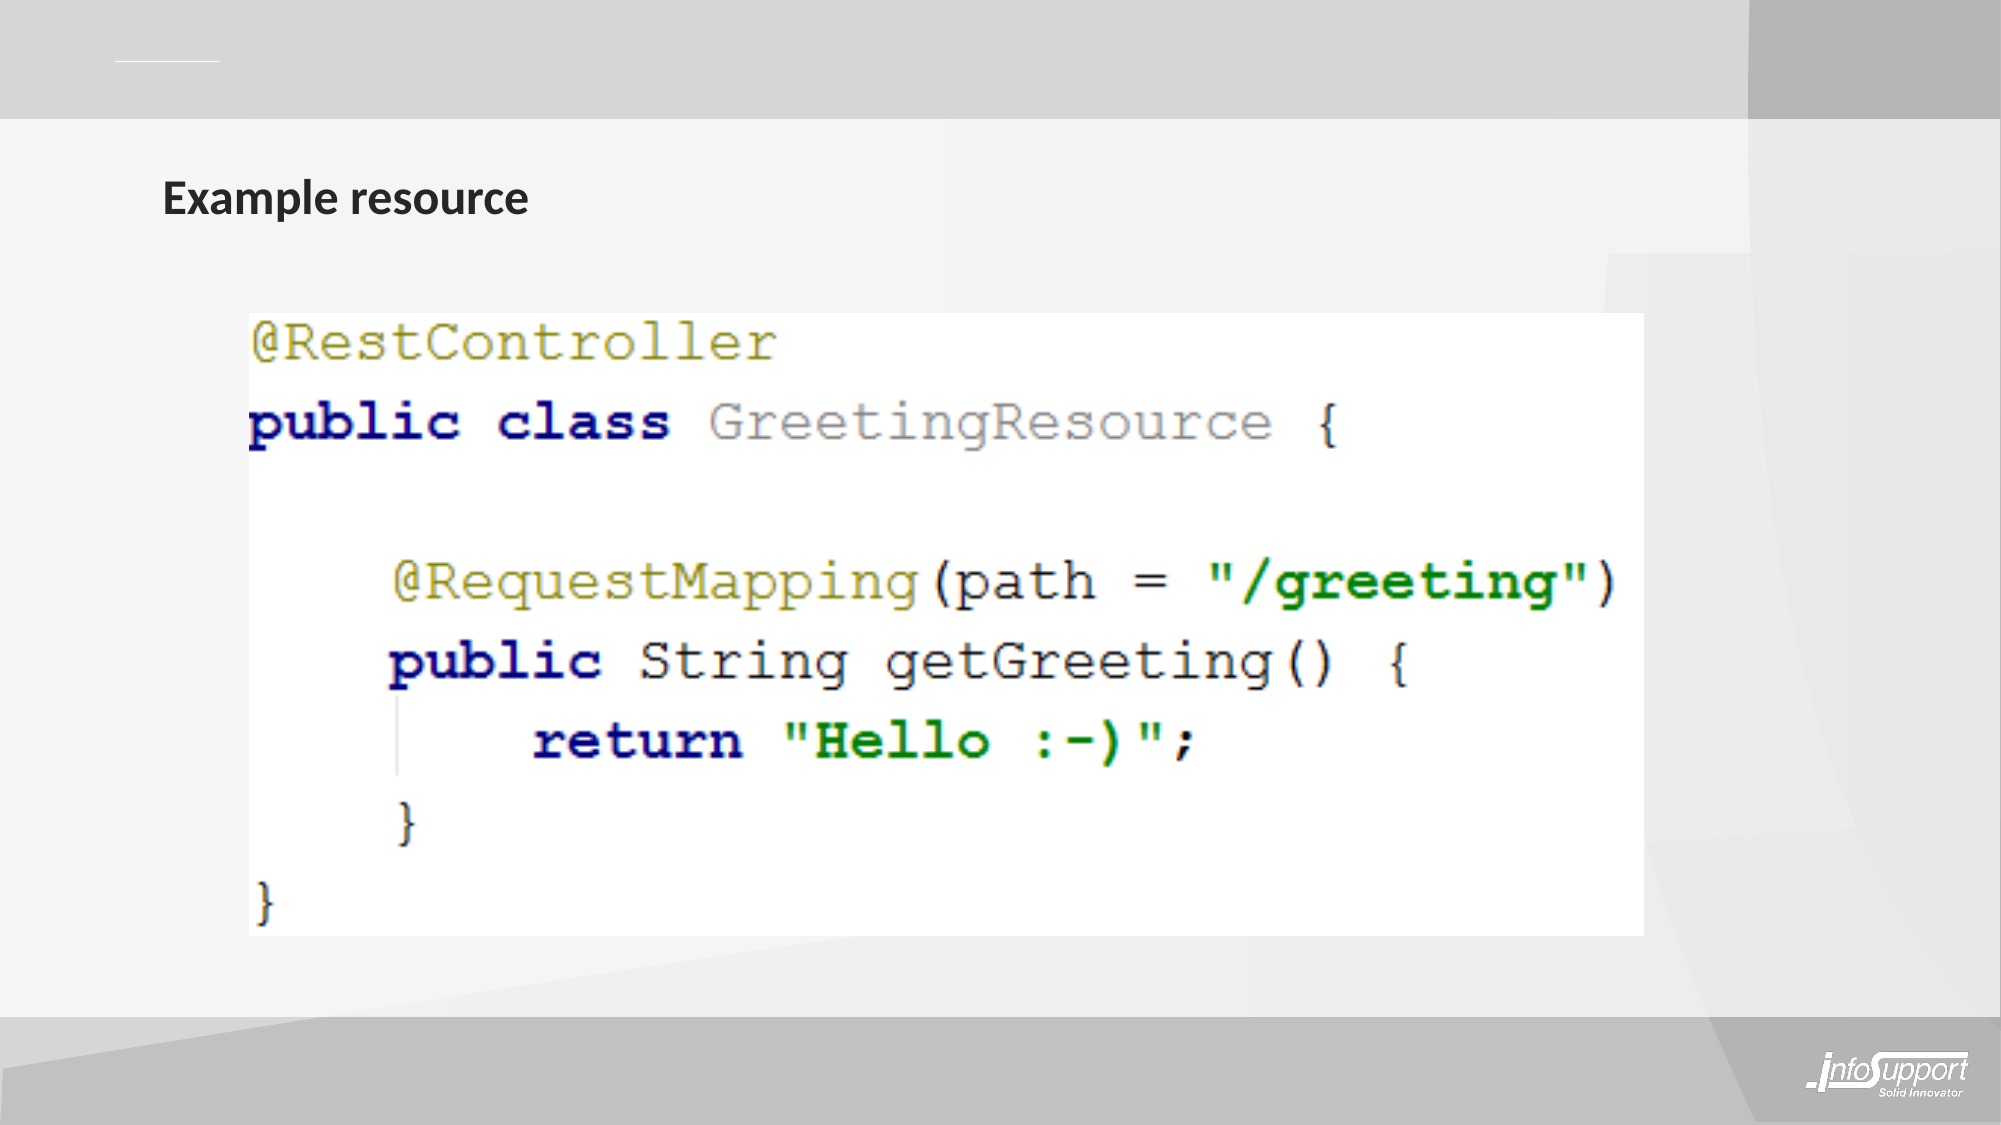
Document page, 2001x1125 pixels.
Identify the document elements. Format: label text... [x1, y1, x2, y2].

picture [249, 313, 1644, 936]
title Example resource [162, 118, 1838, 267]
